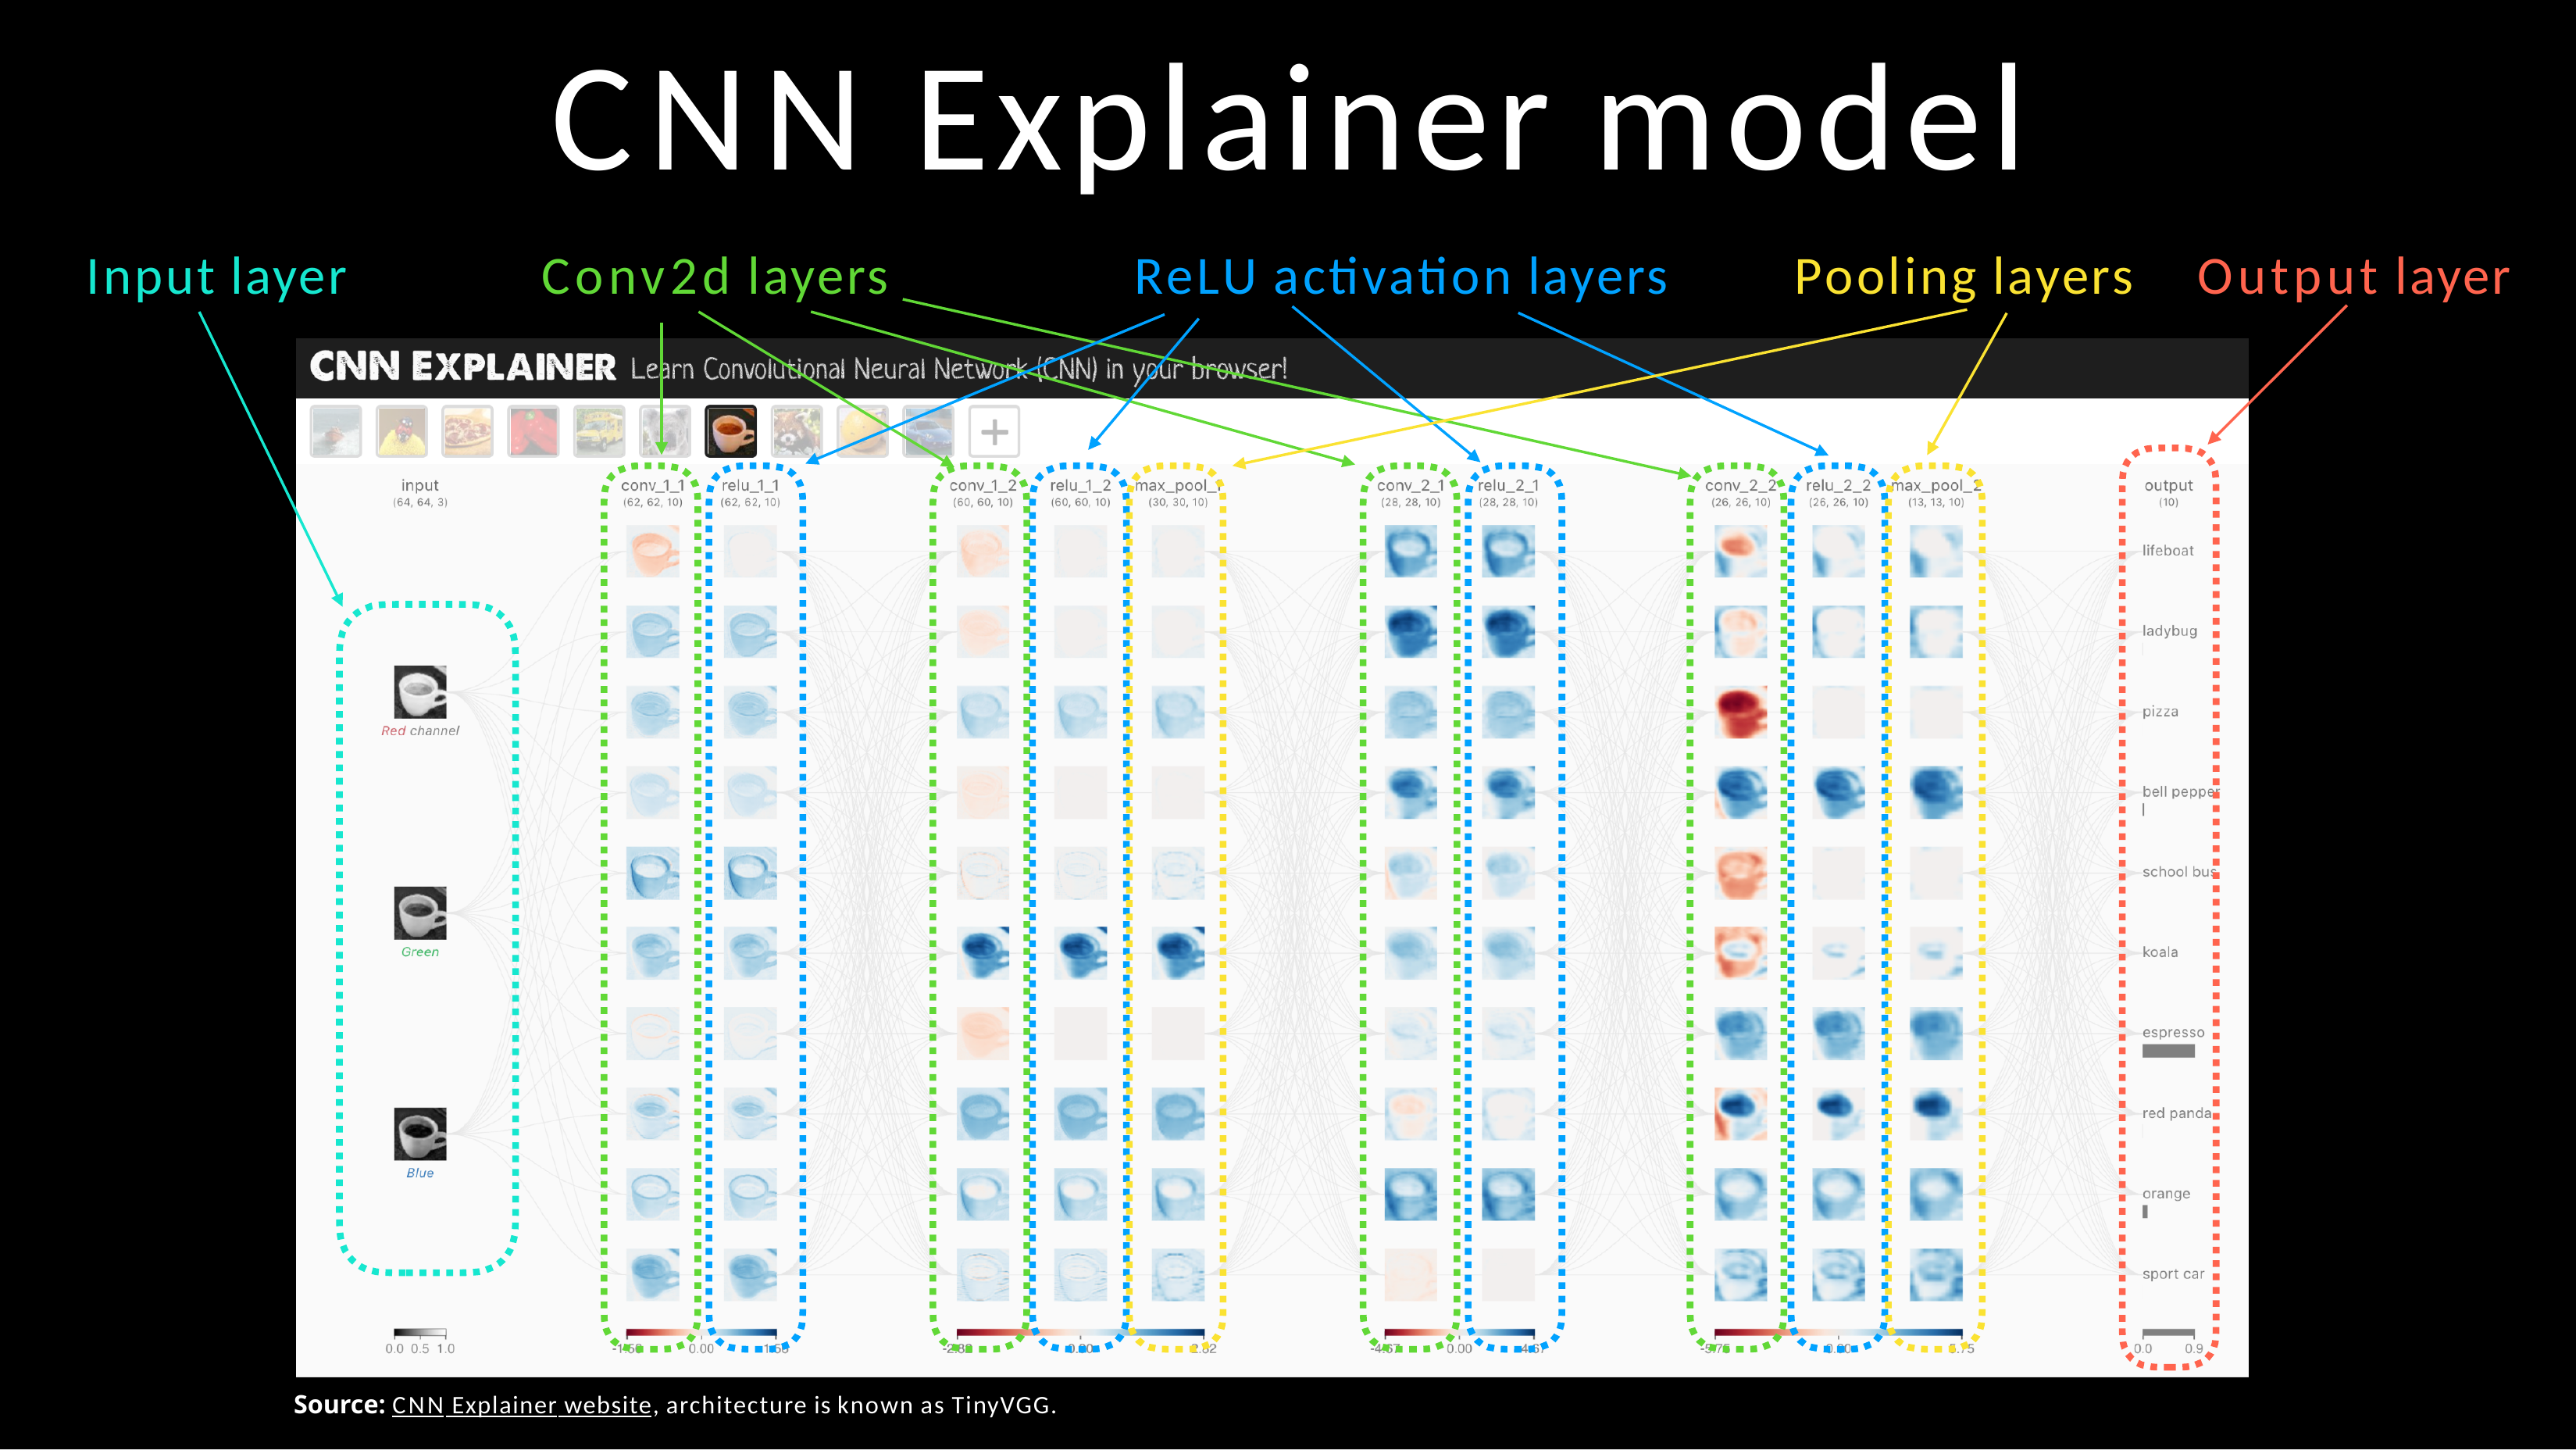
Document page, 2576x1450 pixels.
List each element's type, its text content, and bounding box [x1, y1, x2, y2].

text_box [1232, 308, 2009, 470]
title CNN Explainer model [549, 13, 2028, 238]
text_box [2207, 303, 2349, 445]
text_box Output layer [2196, 238, 2519, 305]
text_box Source: CNN Explainer website, architecture is known as TinyVGG. [291, 1386, 1068, 1419]
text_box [198, 298, 1829, 608]
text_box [295, 338, 2250, 1377]
text_box Input layer [84, 238, 356, 305]
text_box Conv2d layers ReLU activation layers Pooling layers [540, 238, 2143, 305]
